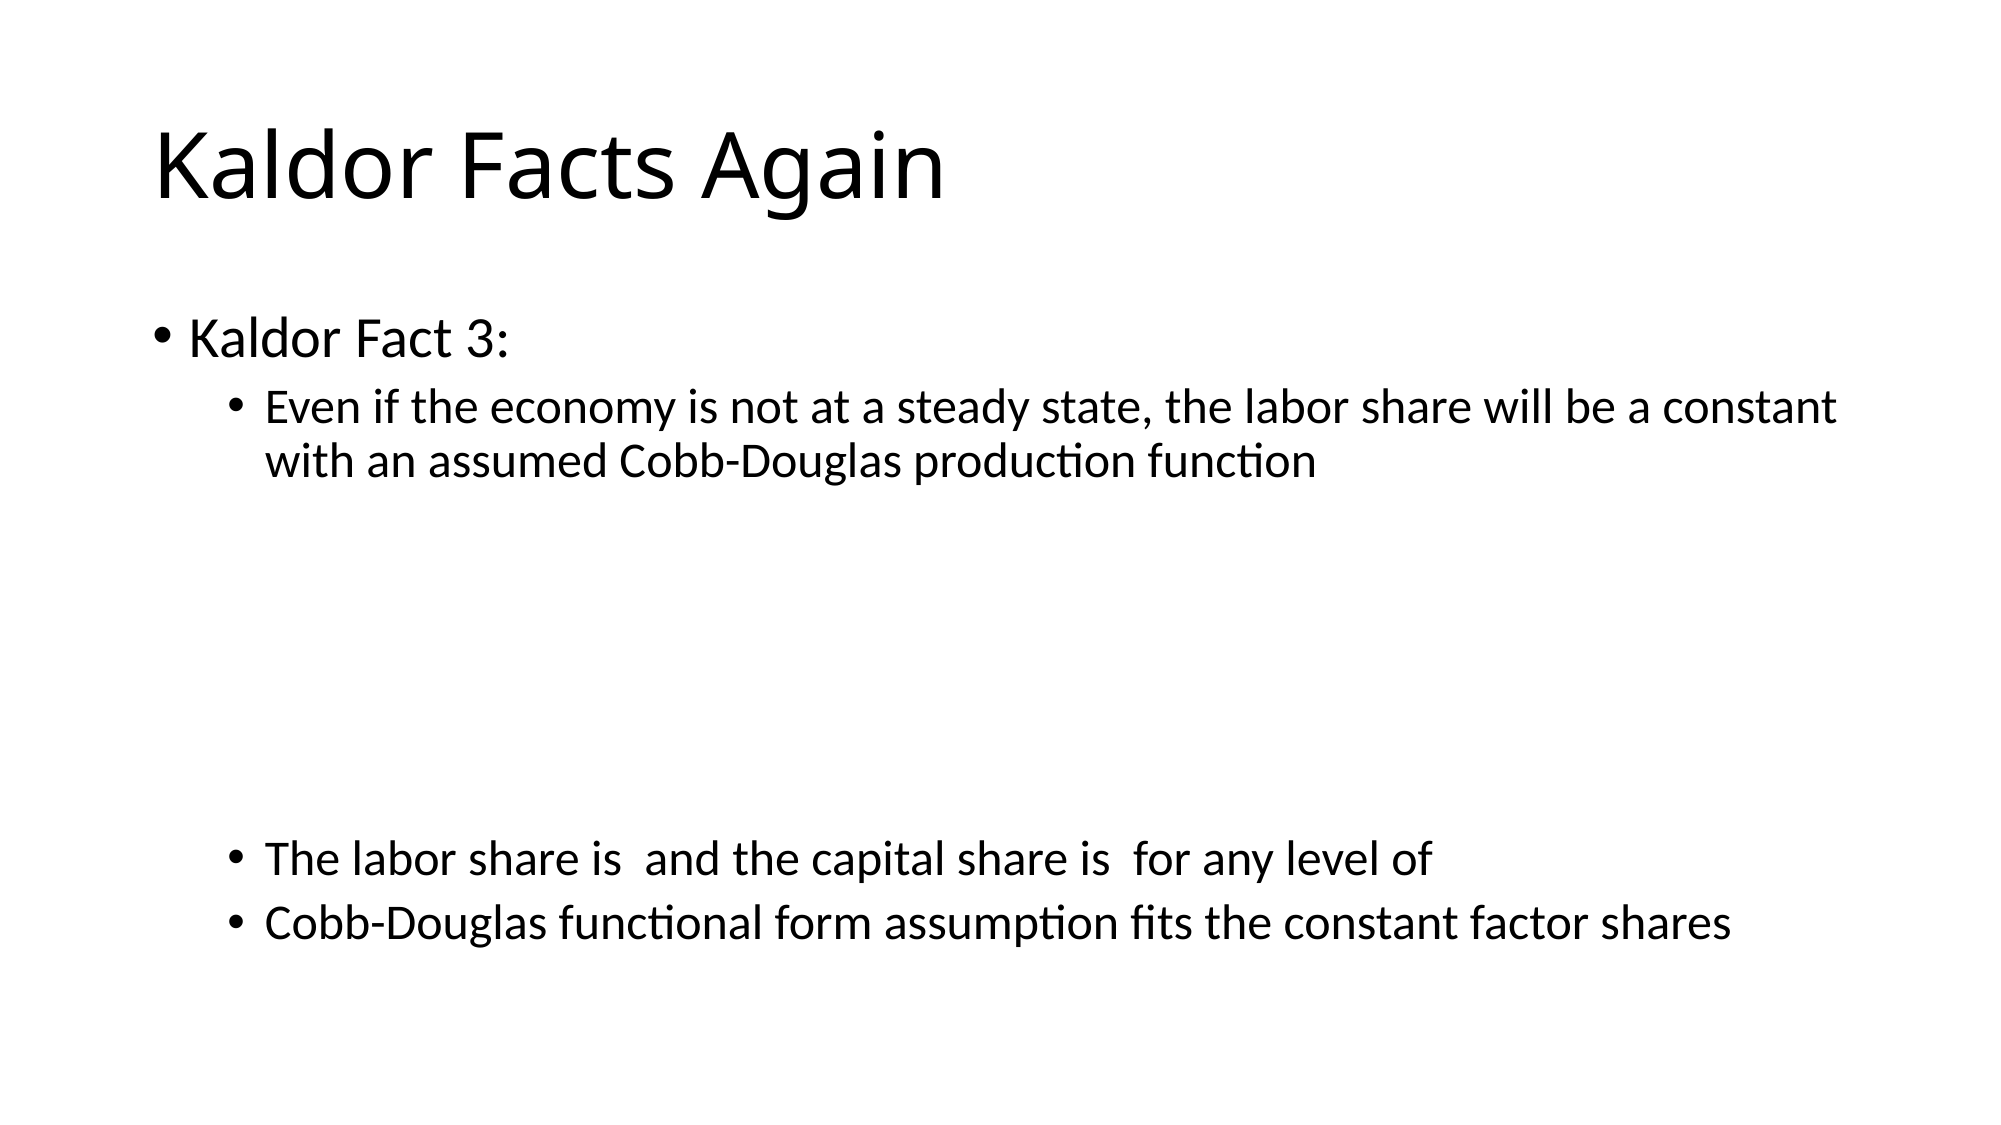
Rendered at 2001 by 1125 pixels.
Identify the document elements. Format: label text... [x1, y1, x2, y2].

title Kaldor Facts Again [137, 59, 1863, 278]
